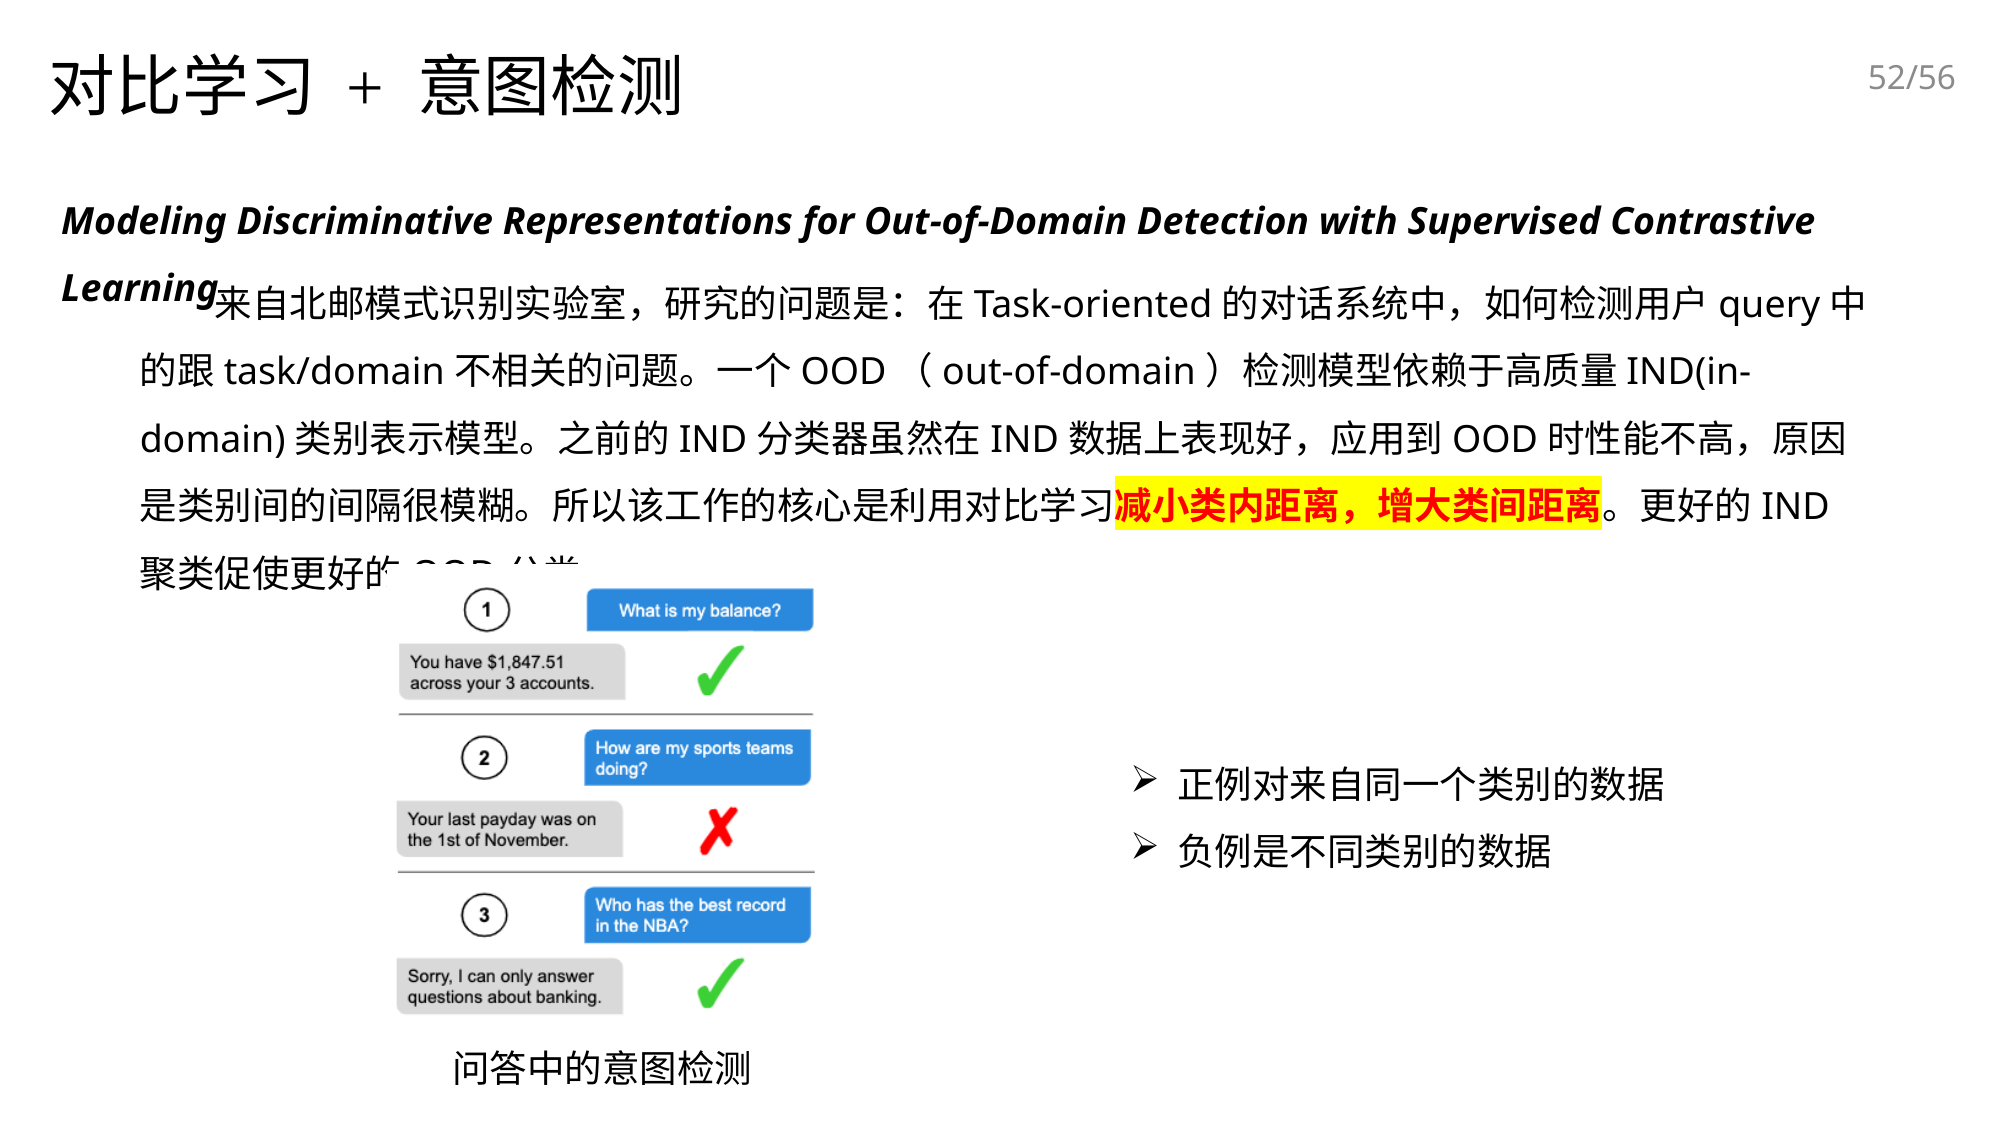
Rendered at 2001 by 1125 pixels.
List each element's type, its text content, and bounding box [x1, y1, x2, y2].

picture [387, 564, 848, 1019]
text_box Modeling Discriminative Representations for Out-of-Domain Detection with Supervised Contrastive Learning [46, 166, 1974, 317]
text_box 来自北邮模式识别实验室，研究的问题是：在Task-oriented的对话系统中，如何检测用户query中的跟task/domain不相关的问题。一个OOD（out-of-domain）检测模型依赖于高质量IND(in-domain)类别表示模型。之前的IND分类器虽然在IND数据上表现好，应用到OOD时性能不高，原因是类别间的间隔很模糊。所以该工作的核心是利用对比学习减小类内距离，增大类间距离。更好的IND聚类促使更好的OOD分类。 [125, 249, 1891, 602]
text_box 对比学习 + 意图检测 [34, 35, 699, 131]
slide_number 52/56 [1850, 48, 1974, 109]
text_box 问答中的意图检测 [437, 1037, 768, 1097]
text_box 正例对来自同一个类别的数据 负例是不同类别的数据 [1115, 730, 1680, 881]
